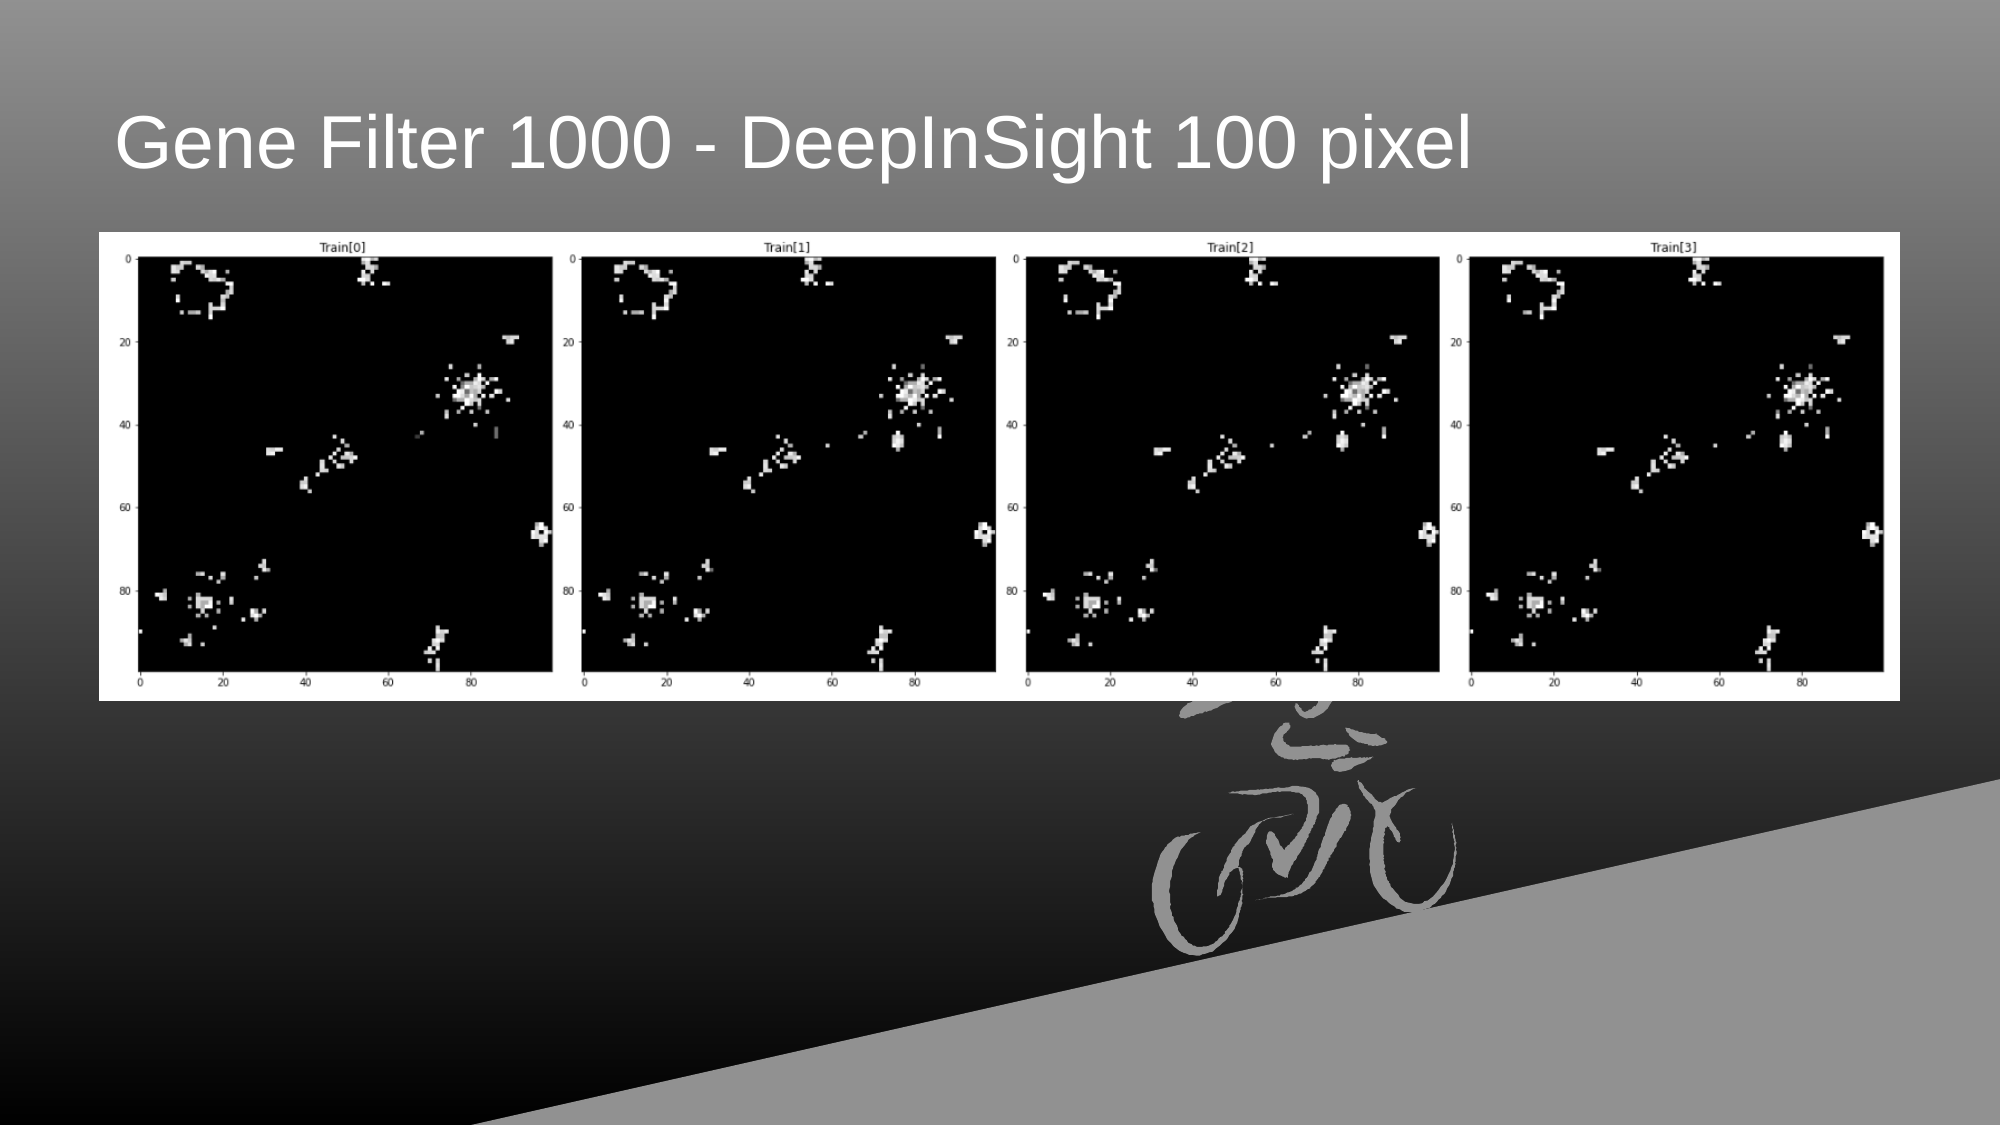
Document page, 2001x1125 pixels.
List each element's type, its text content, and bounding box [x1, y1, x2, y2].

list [99, 232, 1900, 701]
title Gene Filter 1000 - DeepInSight 100 pixel [99, 44, 1901, 233]
